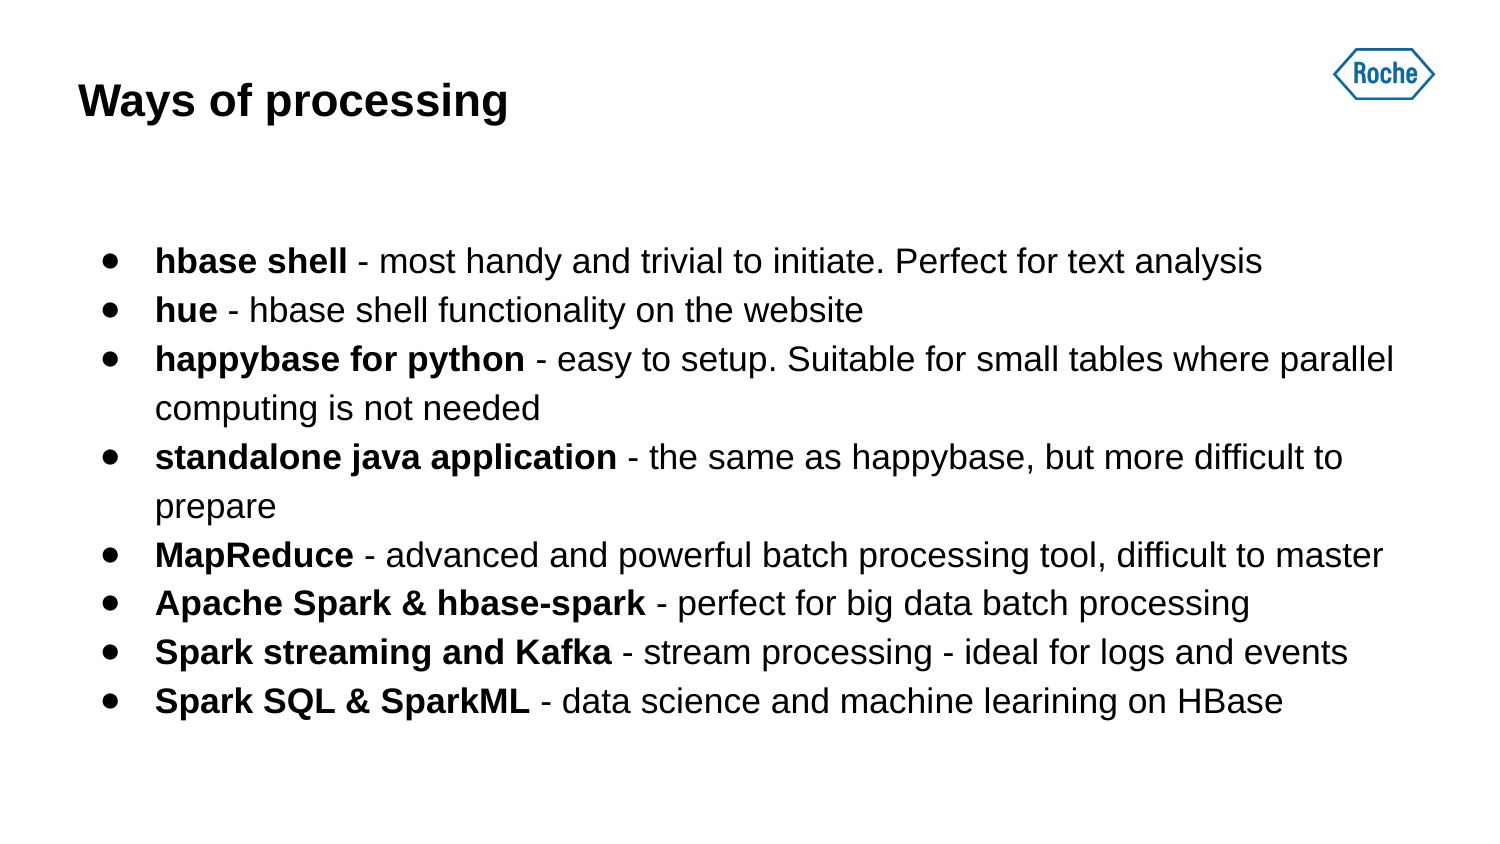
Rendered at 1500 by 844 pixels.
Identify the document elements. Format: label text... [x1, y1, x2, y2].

list hbase shell - most handy and trivial to initiate. Perfect for text analysis hue - hbase shell functionality on the website happybase for python - easy to setup. Suitable for small tables where parallel computing is not needed standalone java application - the same as happybase, but more difficult to prepare MapReduce - advanced and powerful batch processing tool, difficult to master Apache Spark & hbase-spark - perfect for big data batch processing Spark streaming and Kafka - stream processing - ideal for logs and events Spark SQL & SparkML - data science and machine learining on HBase [64, 216, 1436, 767]
title Ways of processing [63, 55, 1274, 217]
picture [1306, 22, 1462, 126]
